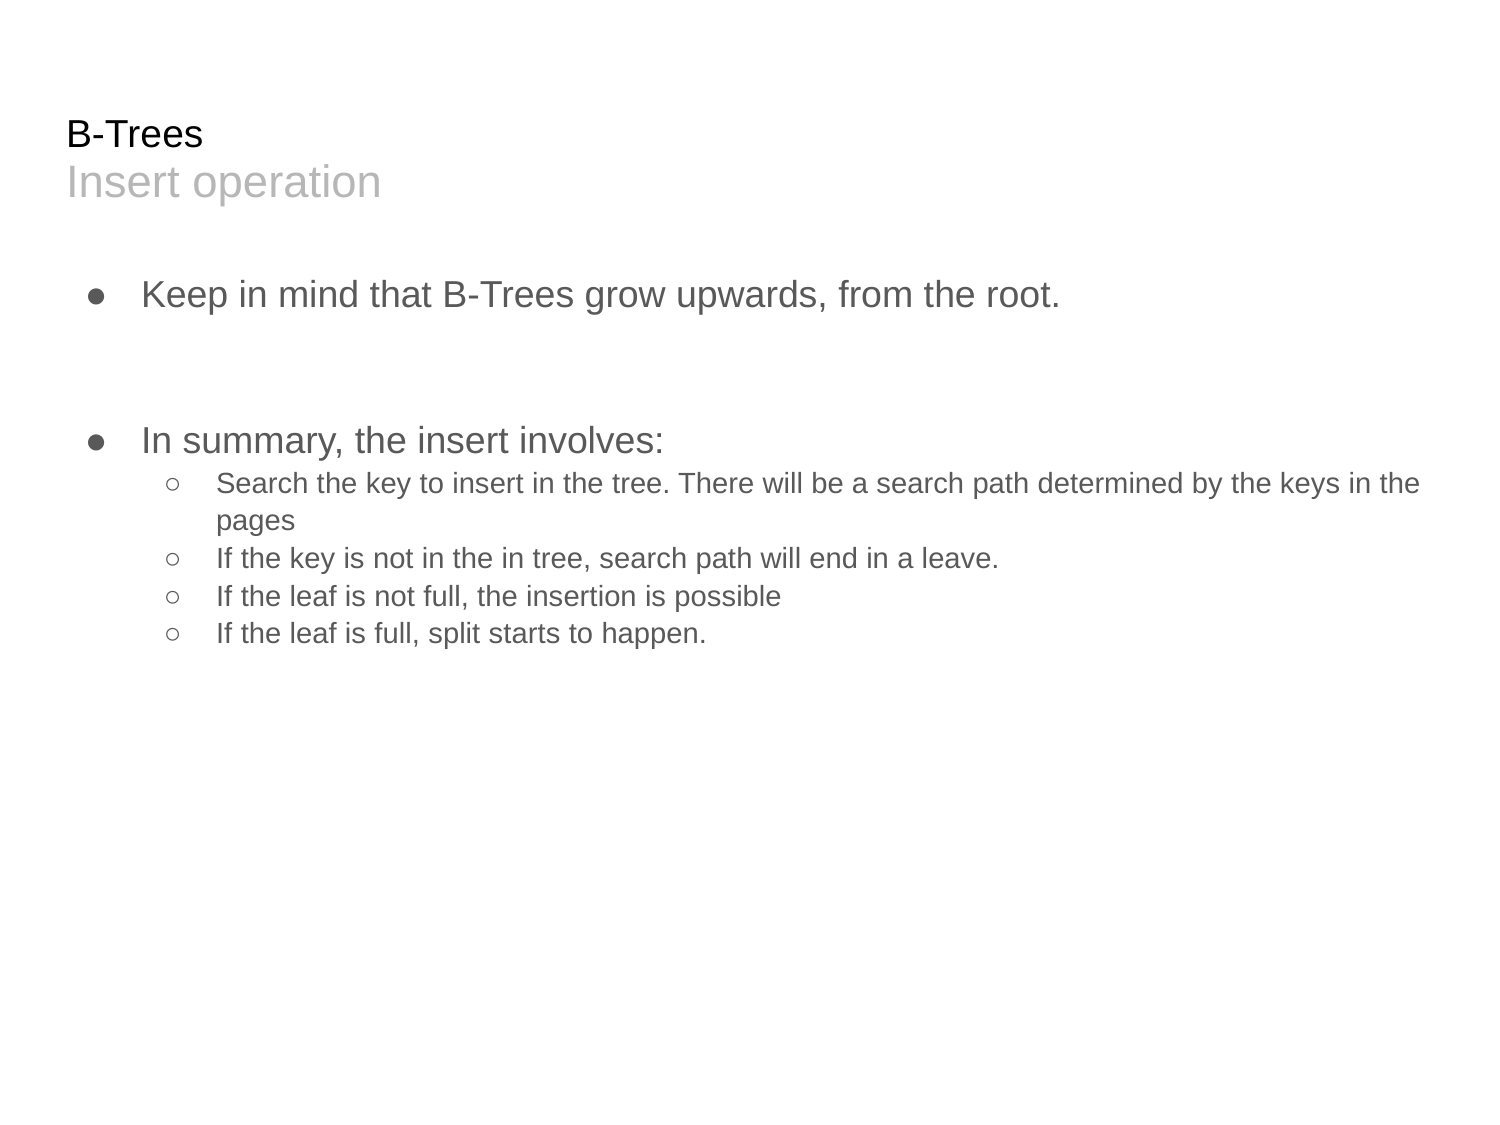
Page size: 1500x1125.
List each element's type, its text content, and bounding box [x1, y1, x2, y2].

title B-Trees Insert operation [51, 97, 1449, 223]
list Keep in mind that B-Trees grow upwards, from the root. In summary, the insert involves: Search the key to insert in the tree. There will be a search path determined by the keys in the pages If the key is not in the in tree, search path will end in a leave. If the leaf is not full, the insertion is possible If the leaf is full, split starts to happen. [51, 252, 1449, 1000]
